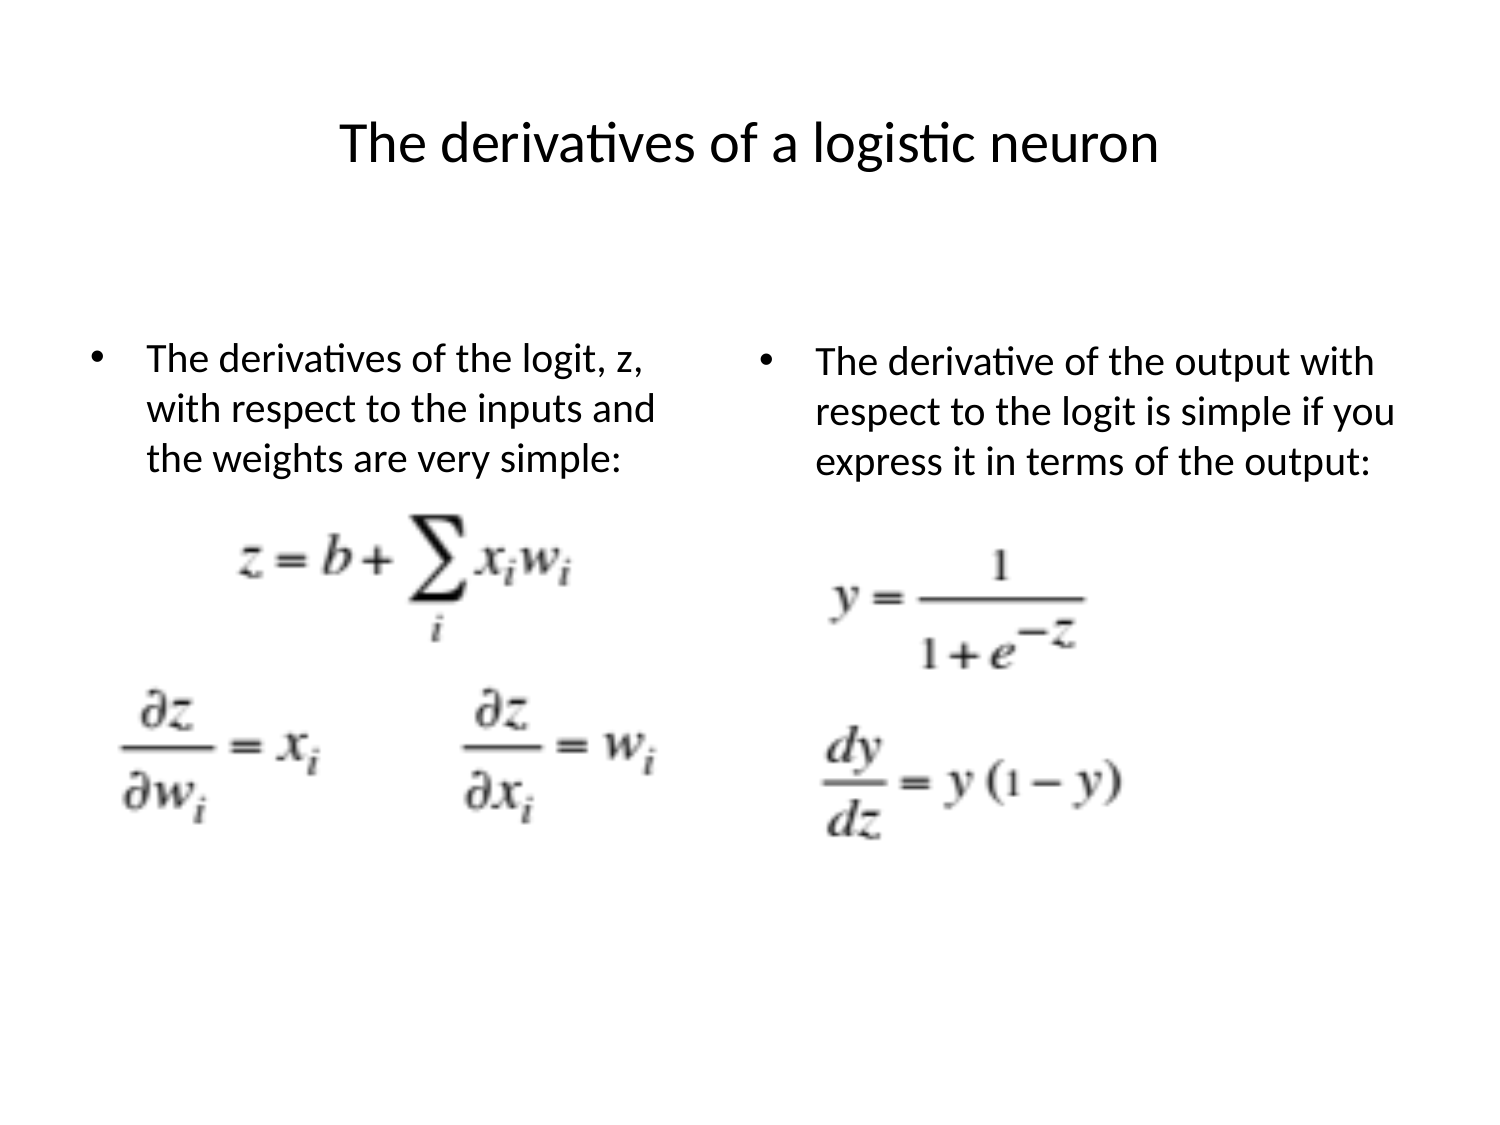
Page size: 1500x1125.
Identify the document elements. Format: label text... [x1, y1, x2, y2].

list The derivative of the output with respect to the logit is simple if you express it in terms of the output: [744, 326, 1447, 587]
list The derivatives of the logit, z, with respect to the inputs and the weights are very simple: [75, 323, 738, 611]
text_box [112, 668, 325, 829]
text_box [814, 709, 1129, 848]
title The derivatives of a logistic neuron [75, 45, 1425, 233]
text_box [822, 526, 1093, 674]
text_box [453, 668, 662, 829]
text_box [229, 505, 580, 652]
